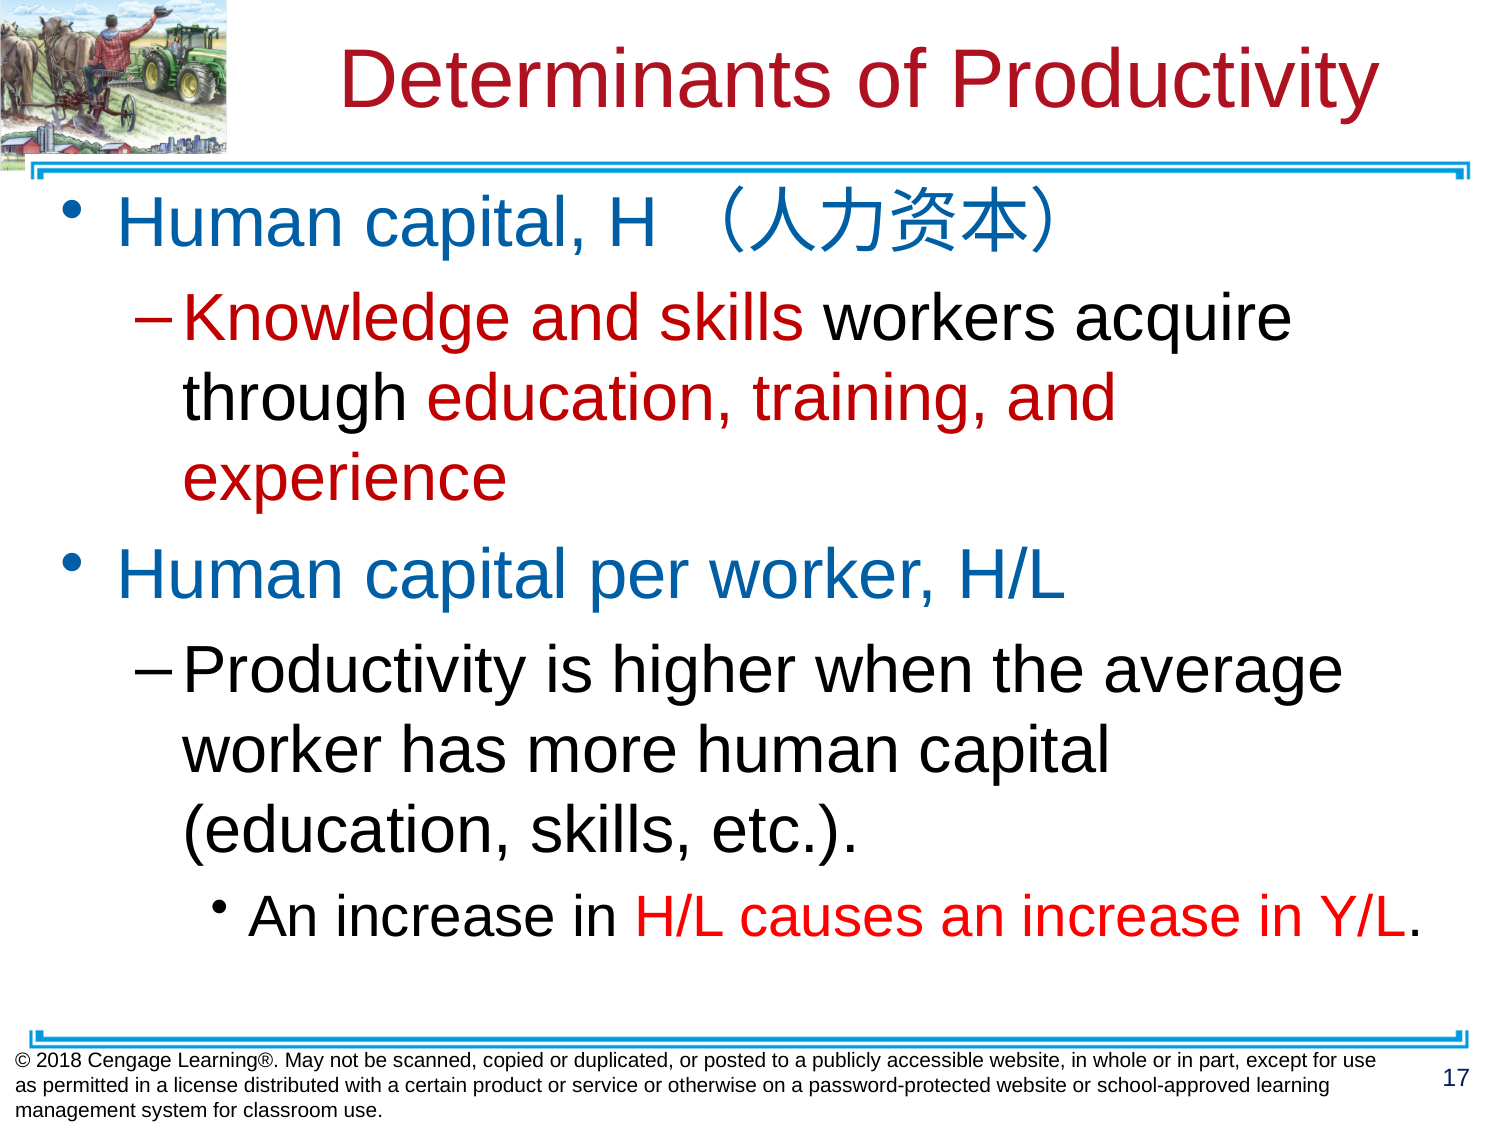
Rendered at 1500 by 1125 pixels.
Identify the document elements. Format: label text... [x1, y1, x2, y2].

list Human capital, H（人力资本） Knowledge and skills workers acquire through education, training, and experience Human capital per worker, H/L Productivity is higher when the average worker has more human capital (education, skills, etc.). An increase in H/L causes an increase in Y/L. [45, 168, 1455, 1055]
picture [25, 1024, 45, 1043]
slide_number 17 [1412, 1052, 1500, 1117]
picture [0, 0, 1475, 186]
title Determinants of Productivity [219, 16, 1500, 158]
footer © 2018 Cengage Learning®. May not be scanned, copied or duplicated, or posted to a publicly accessible website, in whole or in part, except for use as permitted in a license distributed with a certain product or service or otherwise on a password-protected website or school-approved learning management system for classroom use. [0, 1043, 1412, 1125]
picture [1455, 1024, 1475, 1053]
